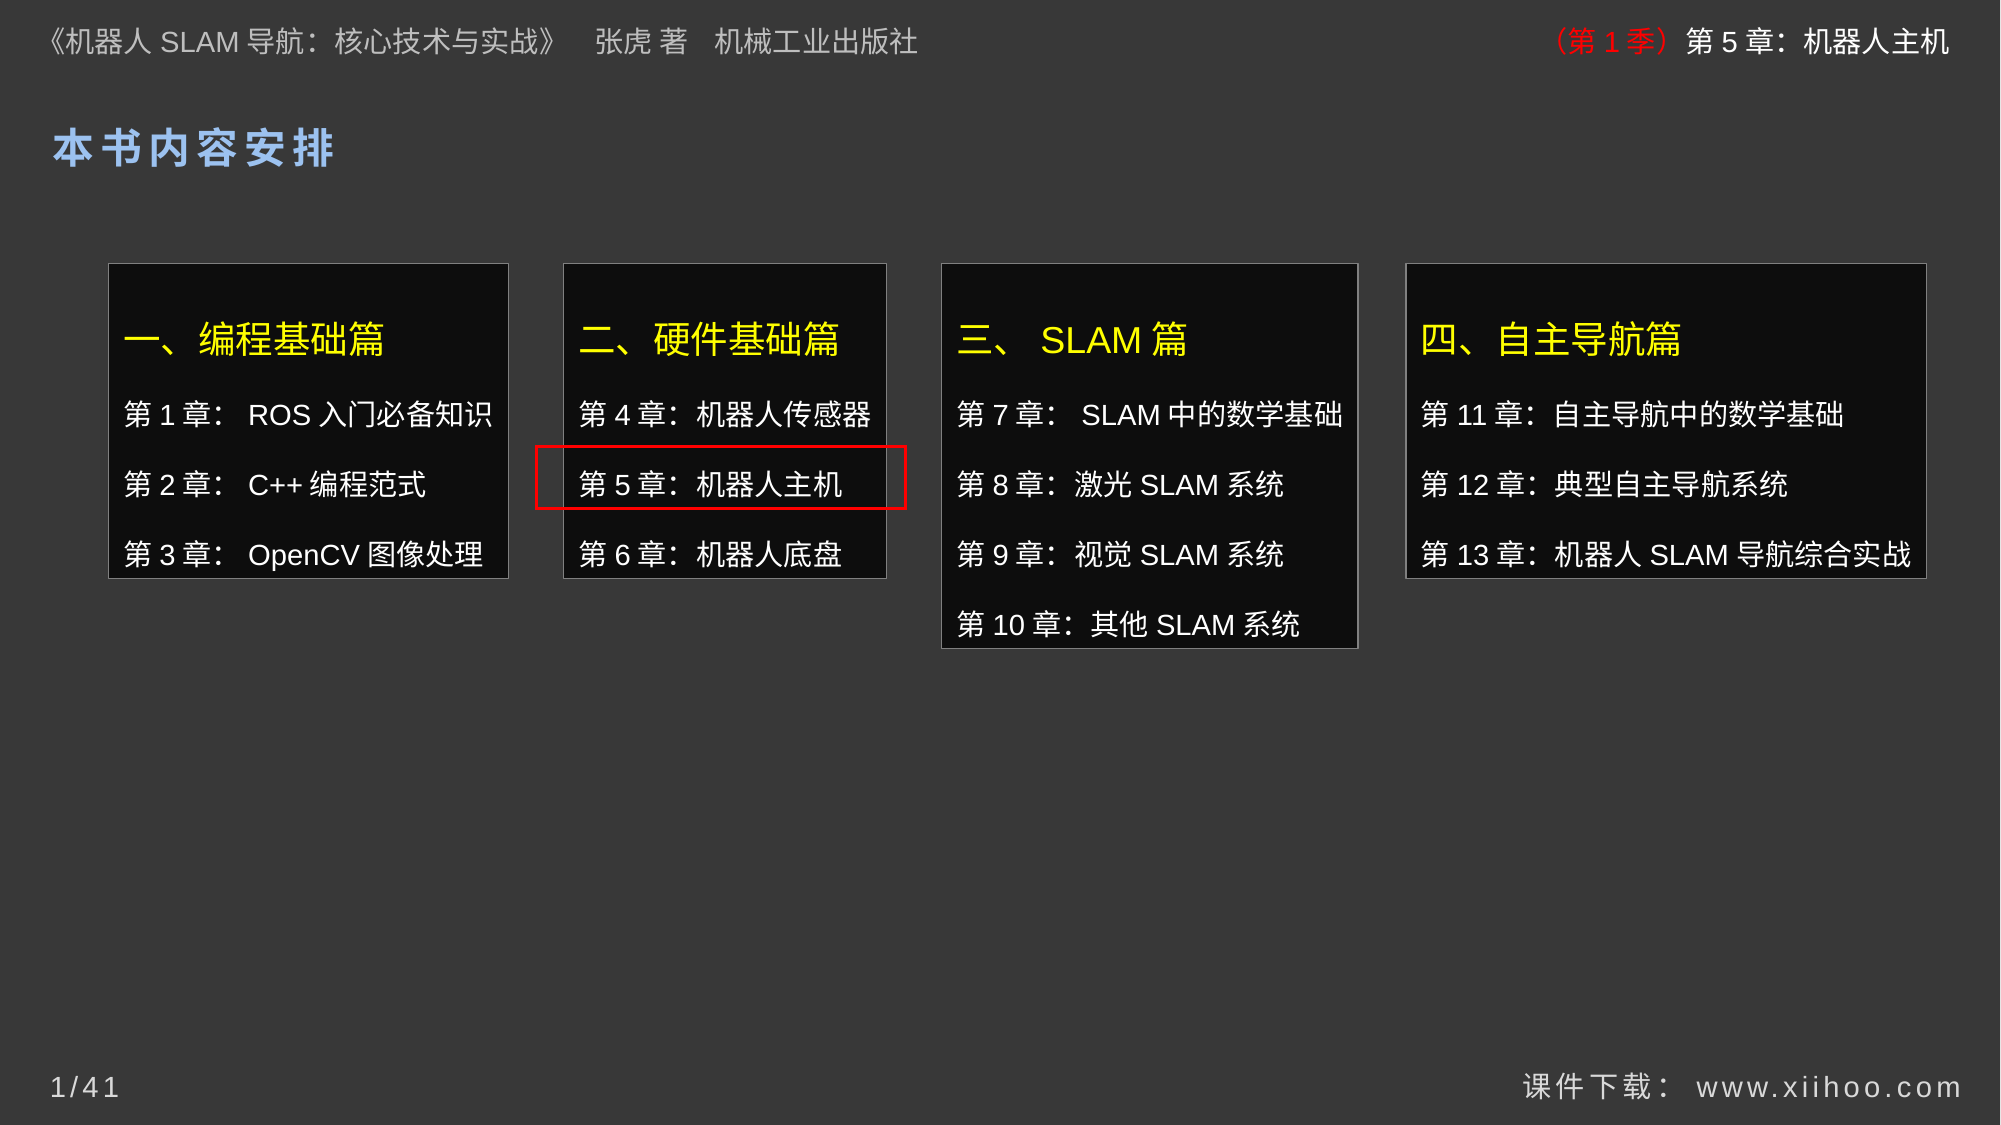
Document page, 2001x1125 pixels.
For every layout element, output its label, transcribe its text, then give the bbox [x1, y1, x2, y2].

text_box 二、硬件基础篇 第4章：机器人传感器 第5章：机器人主机 第6章：机器人底盘 [563, 263, 887, 445]
text_box 二、硬件基础篇 第4章：机器人传感器 第5章：机器人主机 第6章：机器人底盘 [563, 509, 887, 579]
text_box 三、SLAM篇 第7章：SLAM中的数学基础 第8章：激光SLAM系统 第9章：视觉SLAM系统 第10章：其他SLAM系统 [941, 263, 1359, 649]
title 本书内容安排 [38, 98, 620, 180]
text_box [536, 445, 907, 509]
text_box 一、编程基础篇 第1章：ROS入门必备知识 第2章：C++编程范式 第3章：OpenCV图像处理 [108, 263, 509, 579]
text_box （第1季）第5章：机器人主机 [1075, 16, 1965, 66]
text_box 课件下载：www.xiihoo.com [1493, 1057, 1991, 1114]
text_box 《机器人SLAM导航：核心技术与实战》 张虎 著 机械工业出版社 [16, 16, 940, 66]
text_box 四、自主导航篇 第11章：自主导航中的数学基础 第12章：典型自主导航系统 第13章：机器人SLAM导航综合实战 [1405, 263, 1927, 579]
picture [0, 0, 2001, 1125]
text_box 1/41 [34, 1060, 187, 1111]
